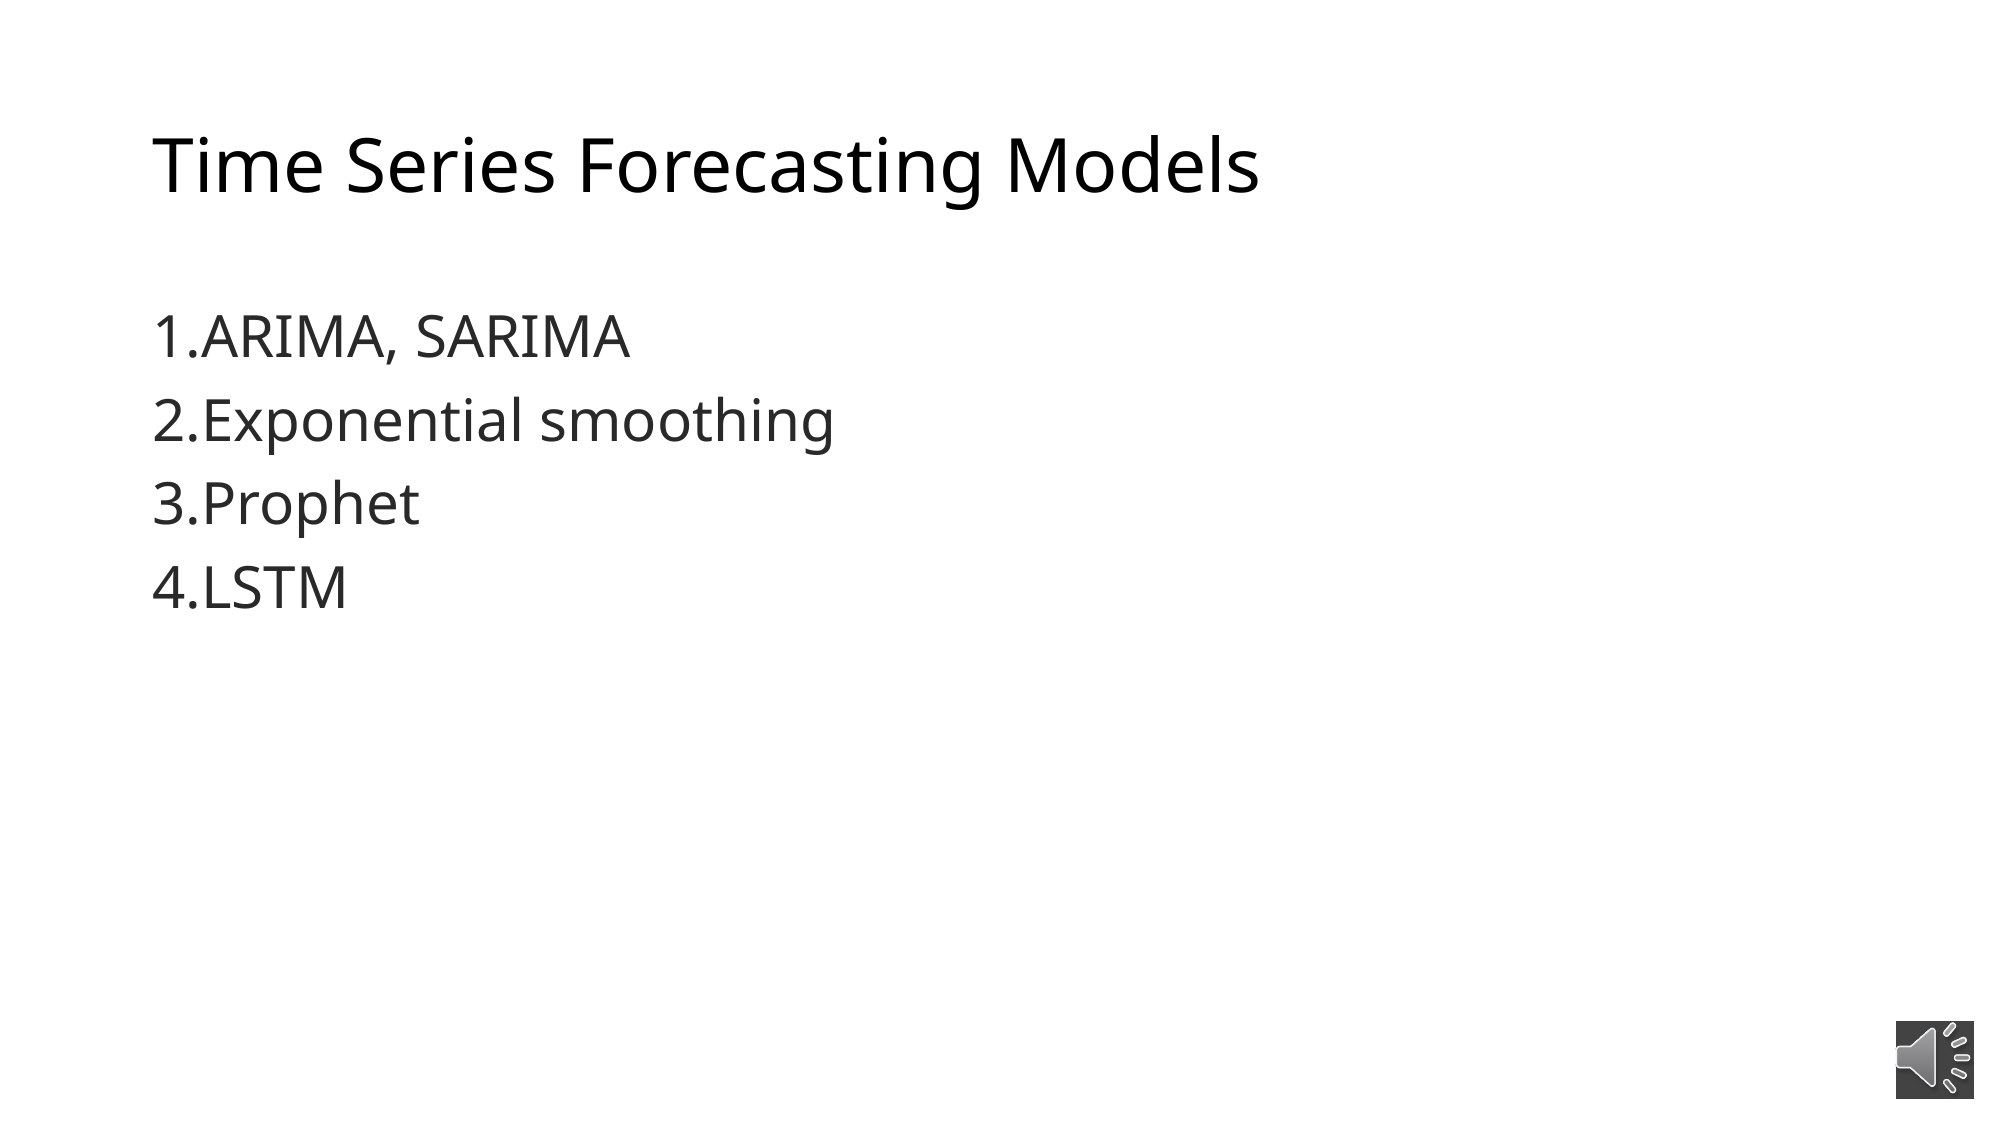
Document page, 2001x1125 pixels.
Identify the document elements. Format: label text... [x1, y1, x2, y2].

picture [1894, 1019, 1975, 1100]
list ARIMA, SARIMA Exponential smoothing Prophet LSTM [137, 299, 1863, 1014]
title Time Series Forecasting Models [137, 59, 1863, 278]
